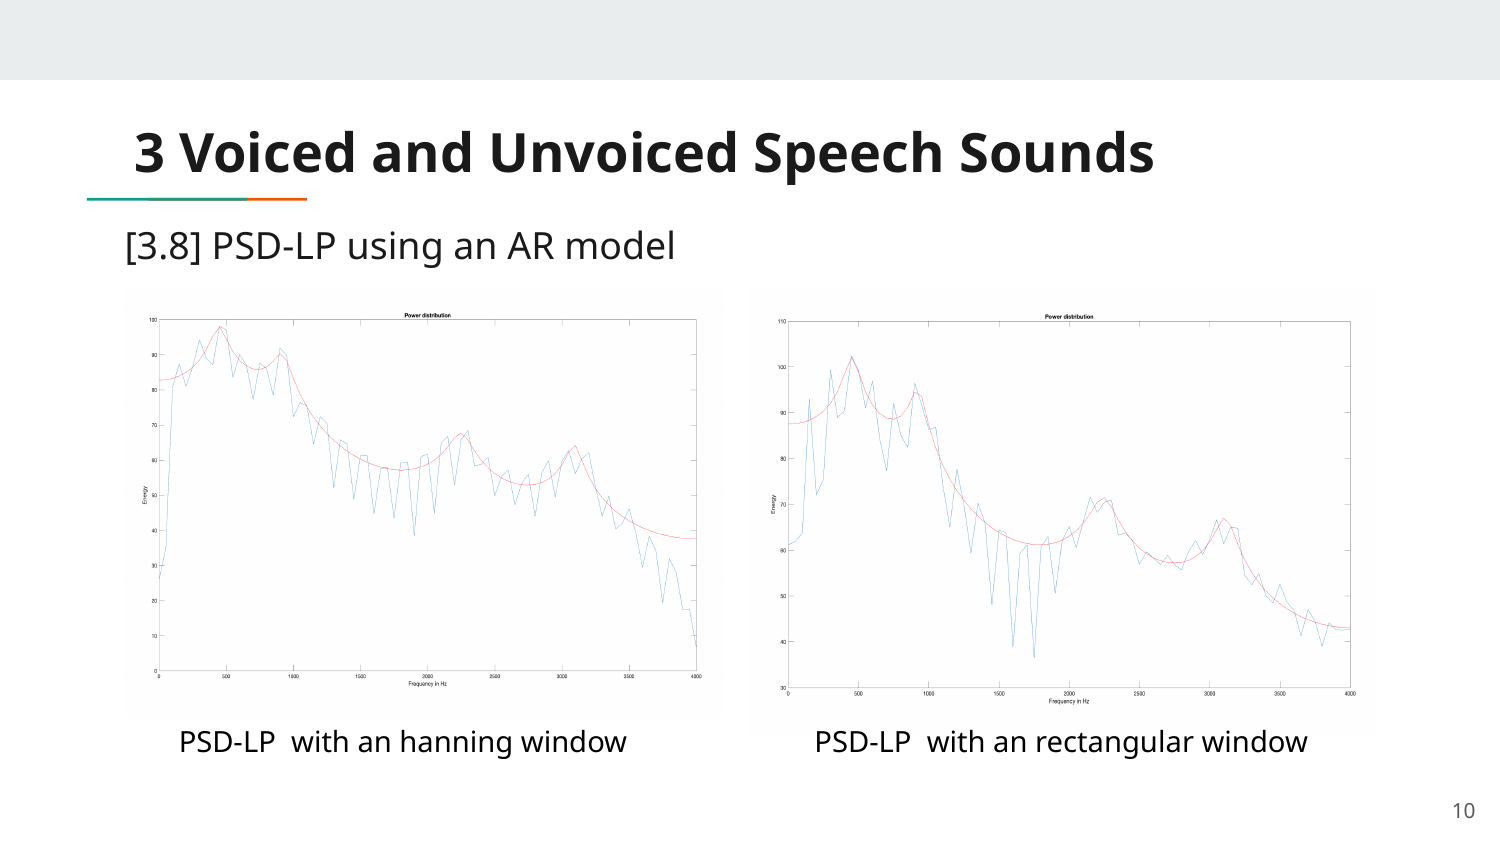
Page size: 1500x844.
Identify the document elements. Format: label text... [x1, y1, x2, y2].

text_box PSD-LP with an rectangular window [799, 746, 1327, 797]
title [3.8] PSD-LP using an AR model [109, 207, 797, 272]
title 3 Voiced and Unvoiced Speech Sounds [119, 103, 1381, 191]
picture [748, 287, 1378, 737]
picture [122, 287, 725, 718]
text_box PSD-LP with an hanning window [163, 726, 650, 765]
slide_number 10 [1400, 779, 1491, 844]
